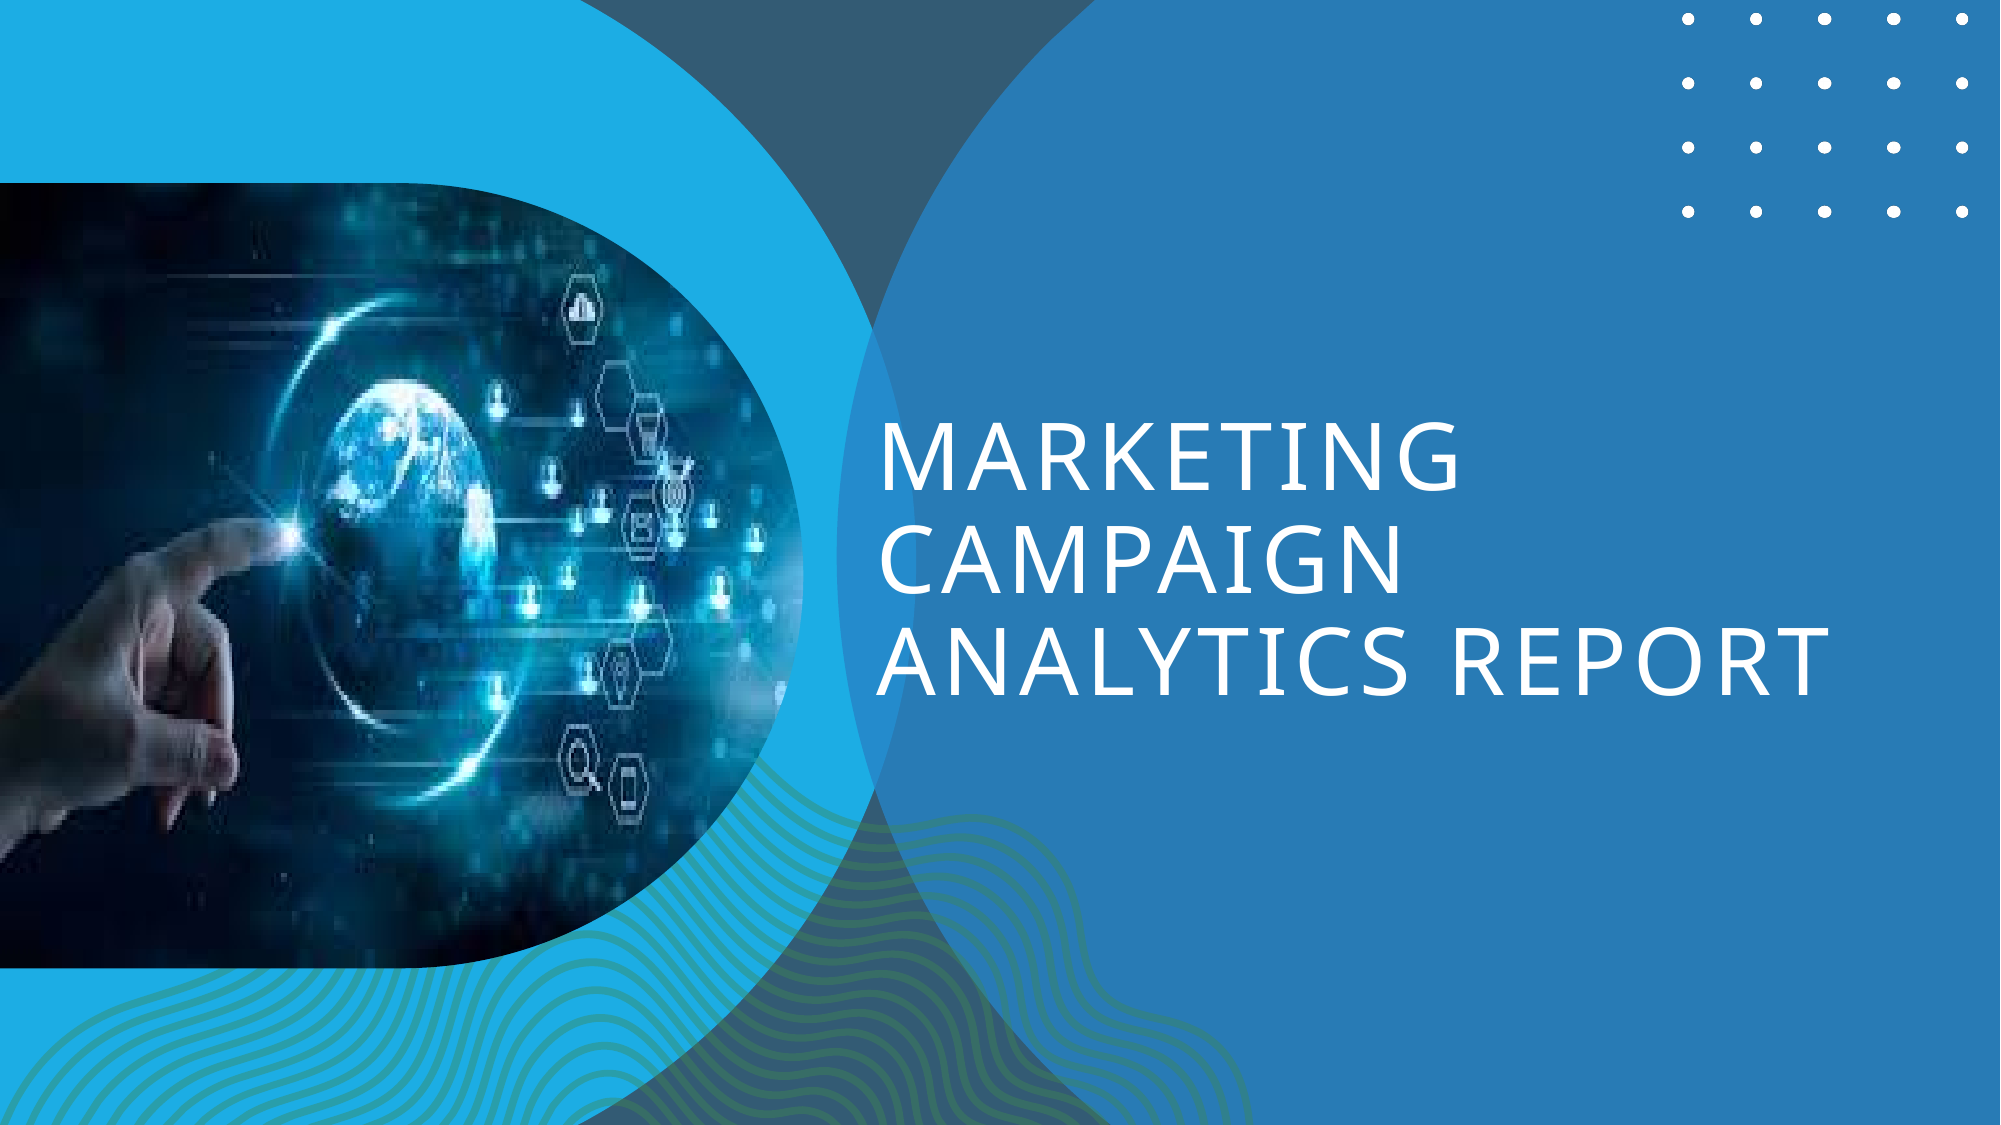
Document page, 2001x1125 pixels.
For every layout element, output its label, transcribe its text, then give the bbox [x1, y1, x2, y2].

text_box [0, 182, 804, 969]
title Marketing Campaign Analytics report [861, 228, 2000, 897]
picture [1682, 0, 2000, 218]
